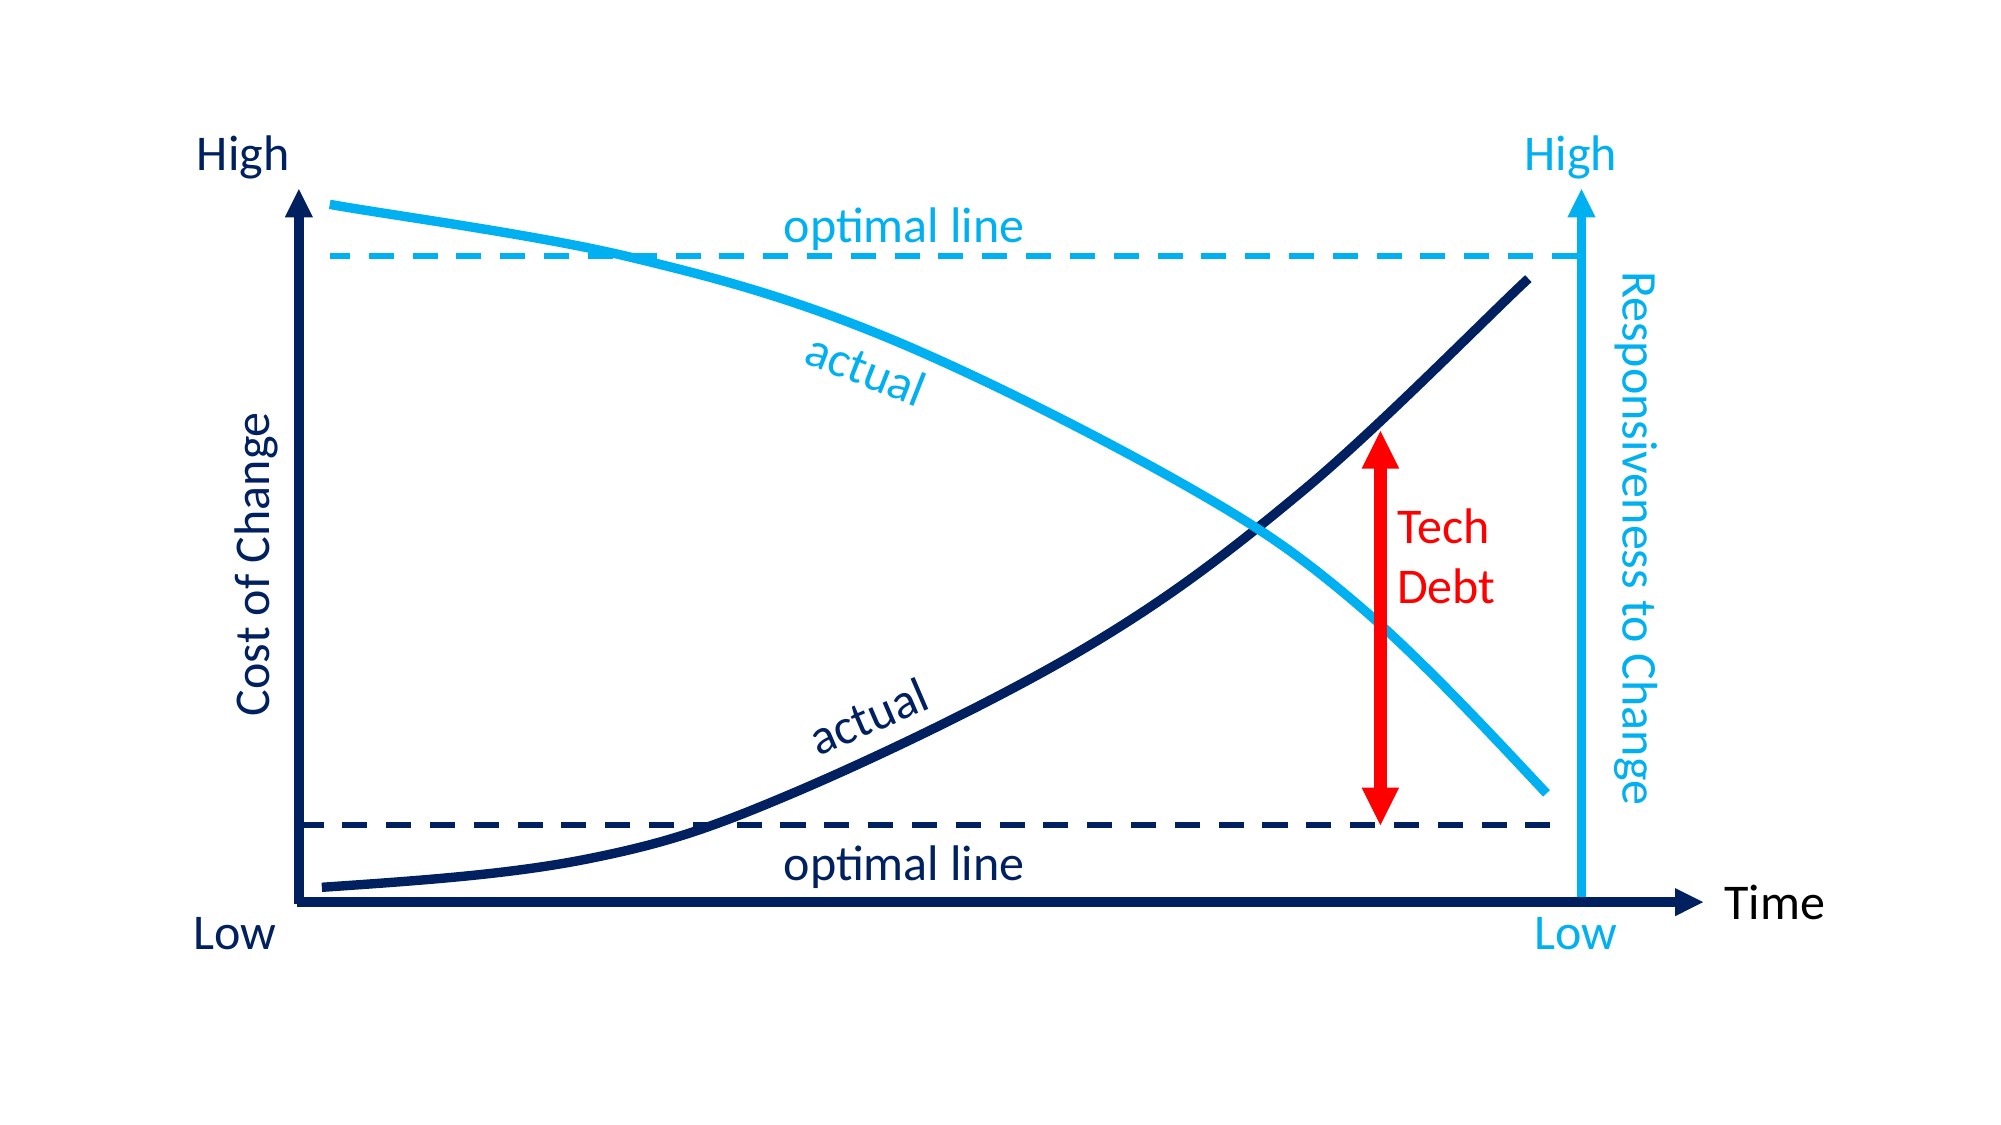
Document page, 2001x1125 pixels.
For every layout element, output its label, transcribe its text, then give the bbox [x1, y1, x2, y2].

text_box [447, 537, 1155, 824]
text_box Responsiveness to Change [1605, 256, 1681, 838]
text_box Low [1519, 892, 1577, 901]
text_box [321, 834, 687, 888]
text_box [1387, 630, 1547, 794]
text_box Low [1585, 892, 1634, 901]
text_box [1154, 278, 1529, 528]
text_box Time [1709, 861, 1842, 937]
text_box Low [1519, 910, 1634, 968]
text_box [329, 204, 622, 255]
text_box Low [178, 892, 293, 968]
text_box optimal line [768, 834, 1043, 898]
text_box High [1509, 113, 1634, 189]
text_box actual [782, 303, 954, 431]
text_box actual [781, 648, 954, 779]
text_box High [181, 113, 306, 189]
text_box optimal line [768, 184, 1043, 255]
text_box Tech Debt [1385, 485, 1512, 621]
text_box Cost of Change [211, 394, 287, 731]
text_box [455, 265, 1374, 710]
